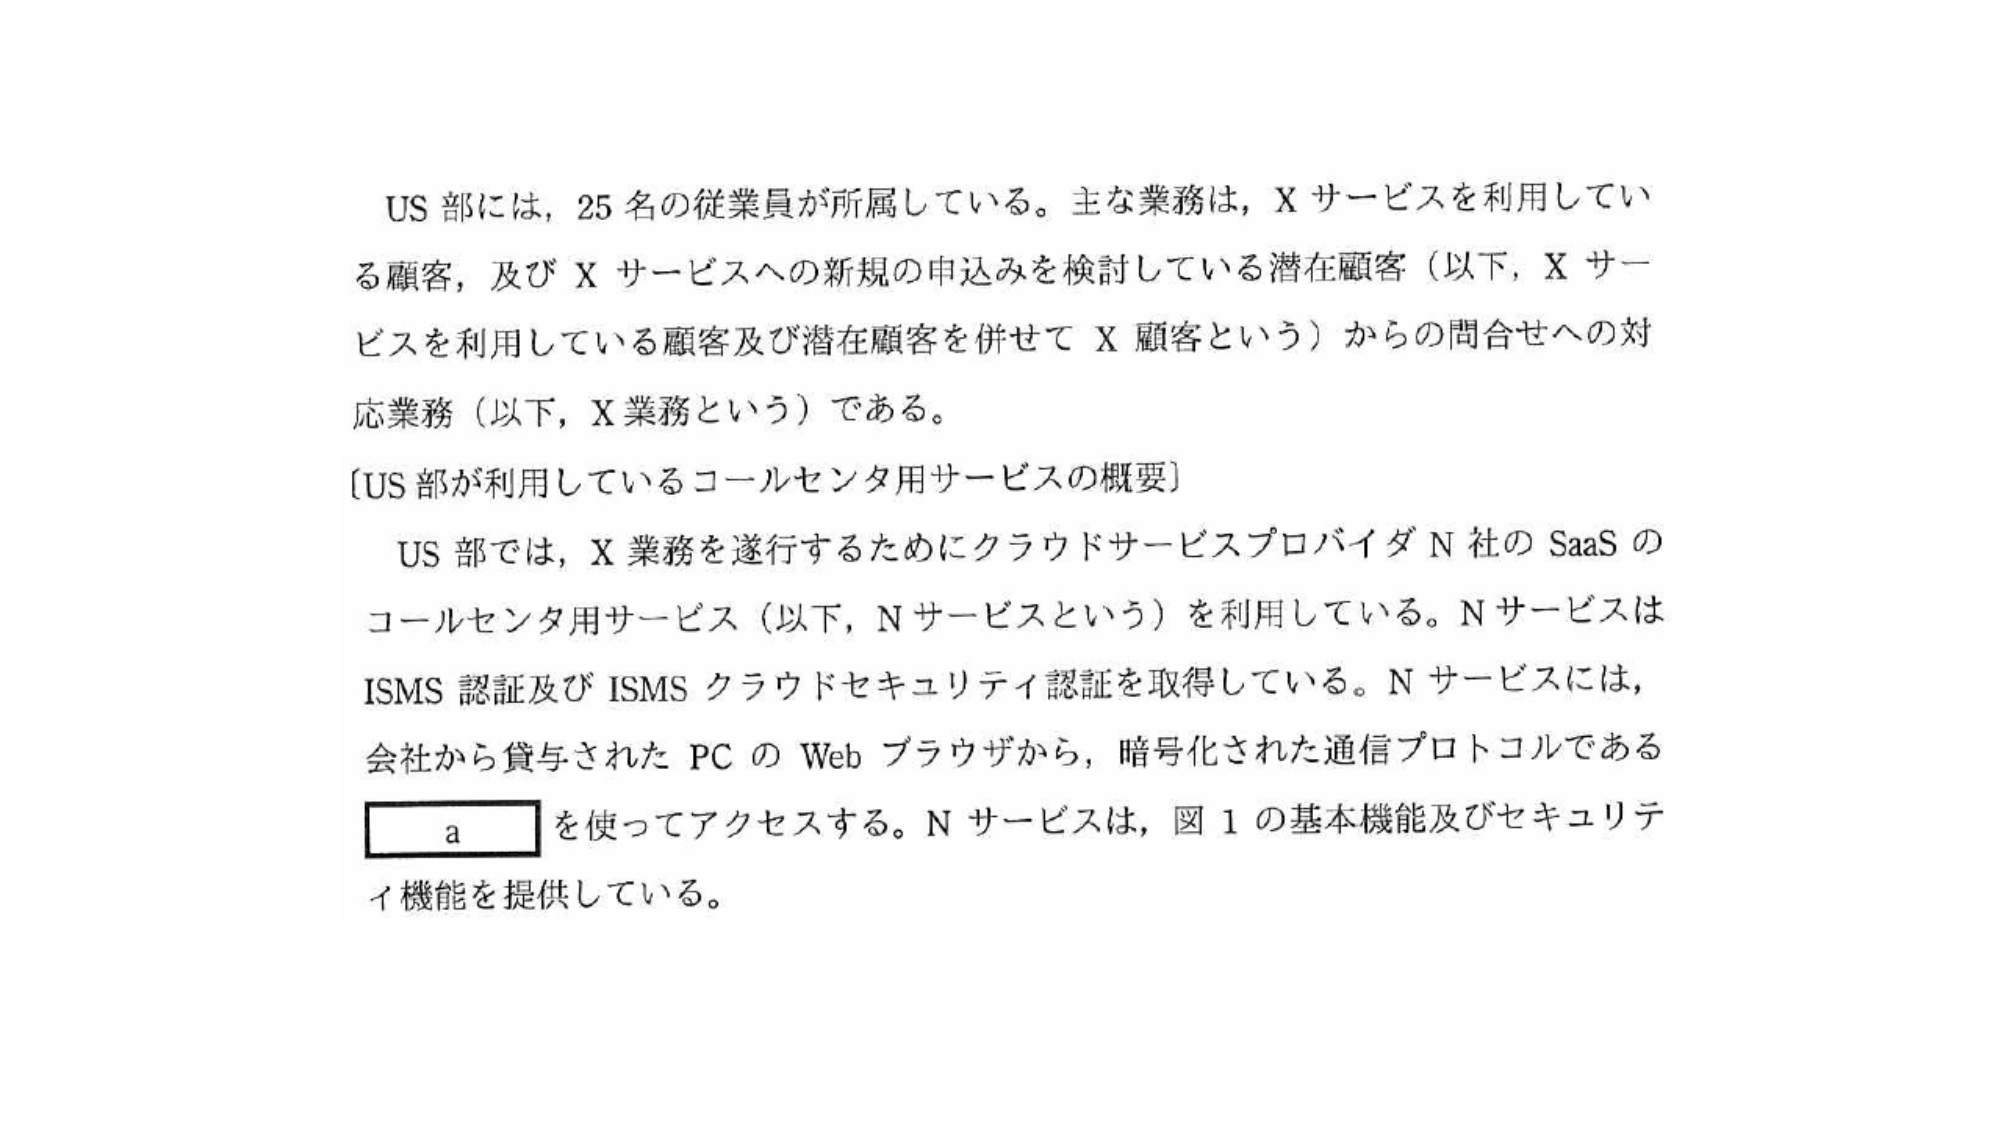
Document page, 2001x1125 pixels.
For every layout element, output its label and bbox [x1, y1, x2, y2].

picture [321, 162, 1679, 924]
